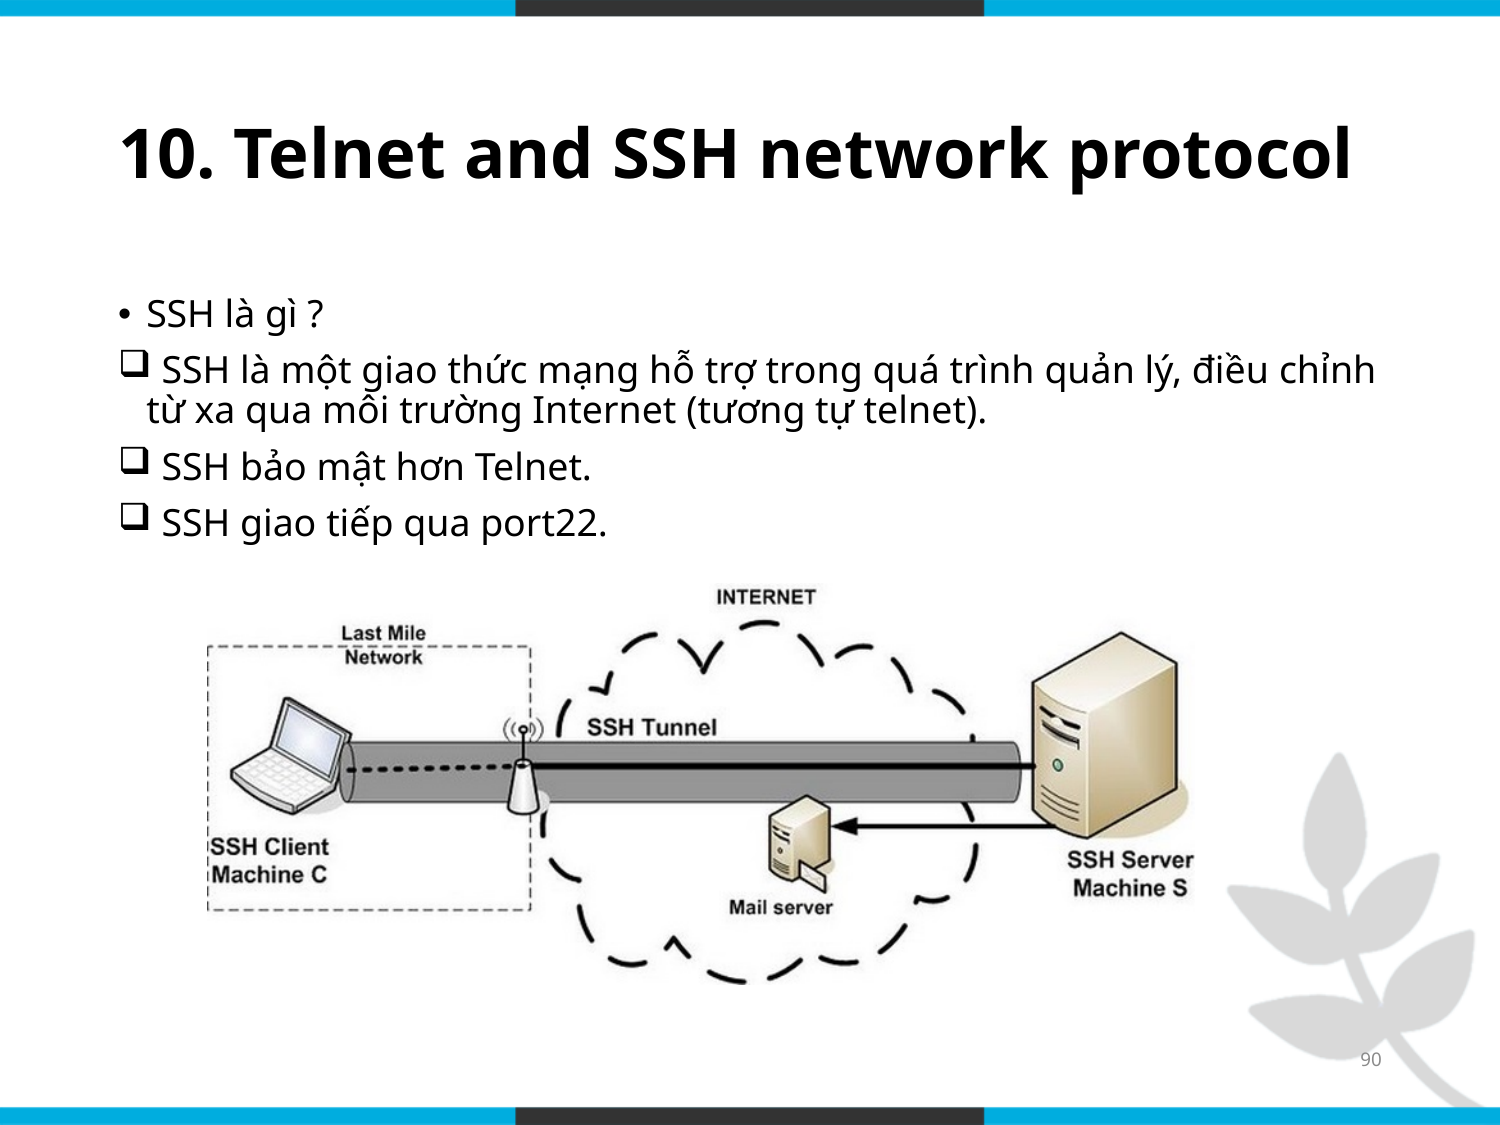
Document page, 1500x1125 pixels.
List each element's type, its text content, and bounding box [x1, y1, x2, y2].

picture [0, 0, 1500, 1125]
slide_number 90 [1059, 1030, 1397, 1091]
title 10. Telnet and SSH network protocol [103, 48, 1397, 266]
list SSH là gì ? SSH là một giao thức mạng hỗ trợ trong quá trình quản lý, điều chỉnh từ xa qua môi trường Internet (tương tự telnet). SSH bảo mật hơn Telnet. SSH giao tiếp qua port22. [103, 287, 1397, 1002]
